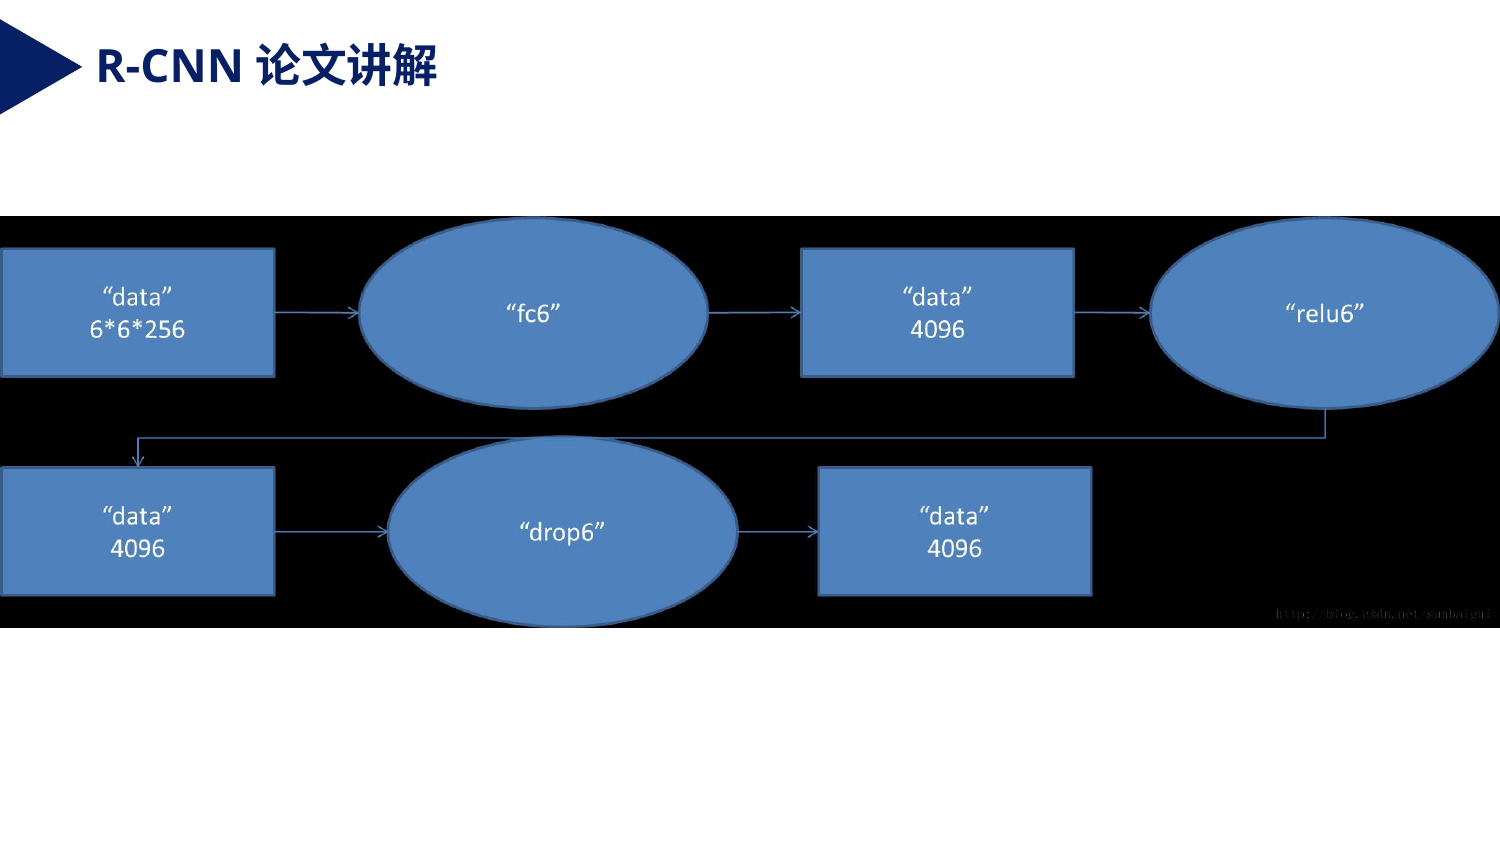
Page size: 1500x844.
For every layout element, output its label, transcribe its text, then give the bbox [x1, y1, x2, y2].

text_box R-CNN论文讲解 [80, 29, 454, 100]
text_box [0, 19, 83, 115]
picture [0, 216, 1500, 628]
